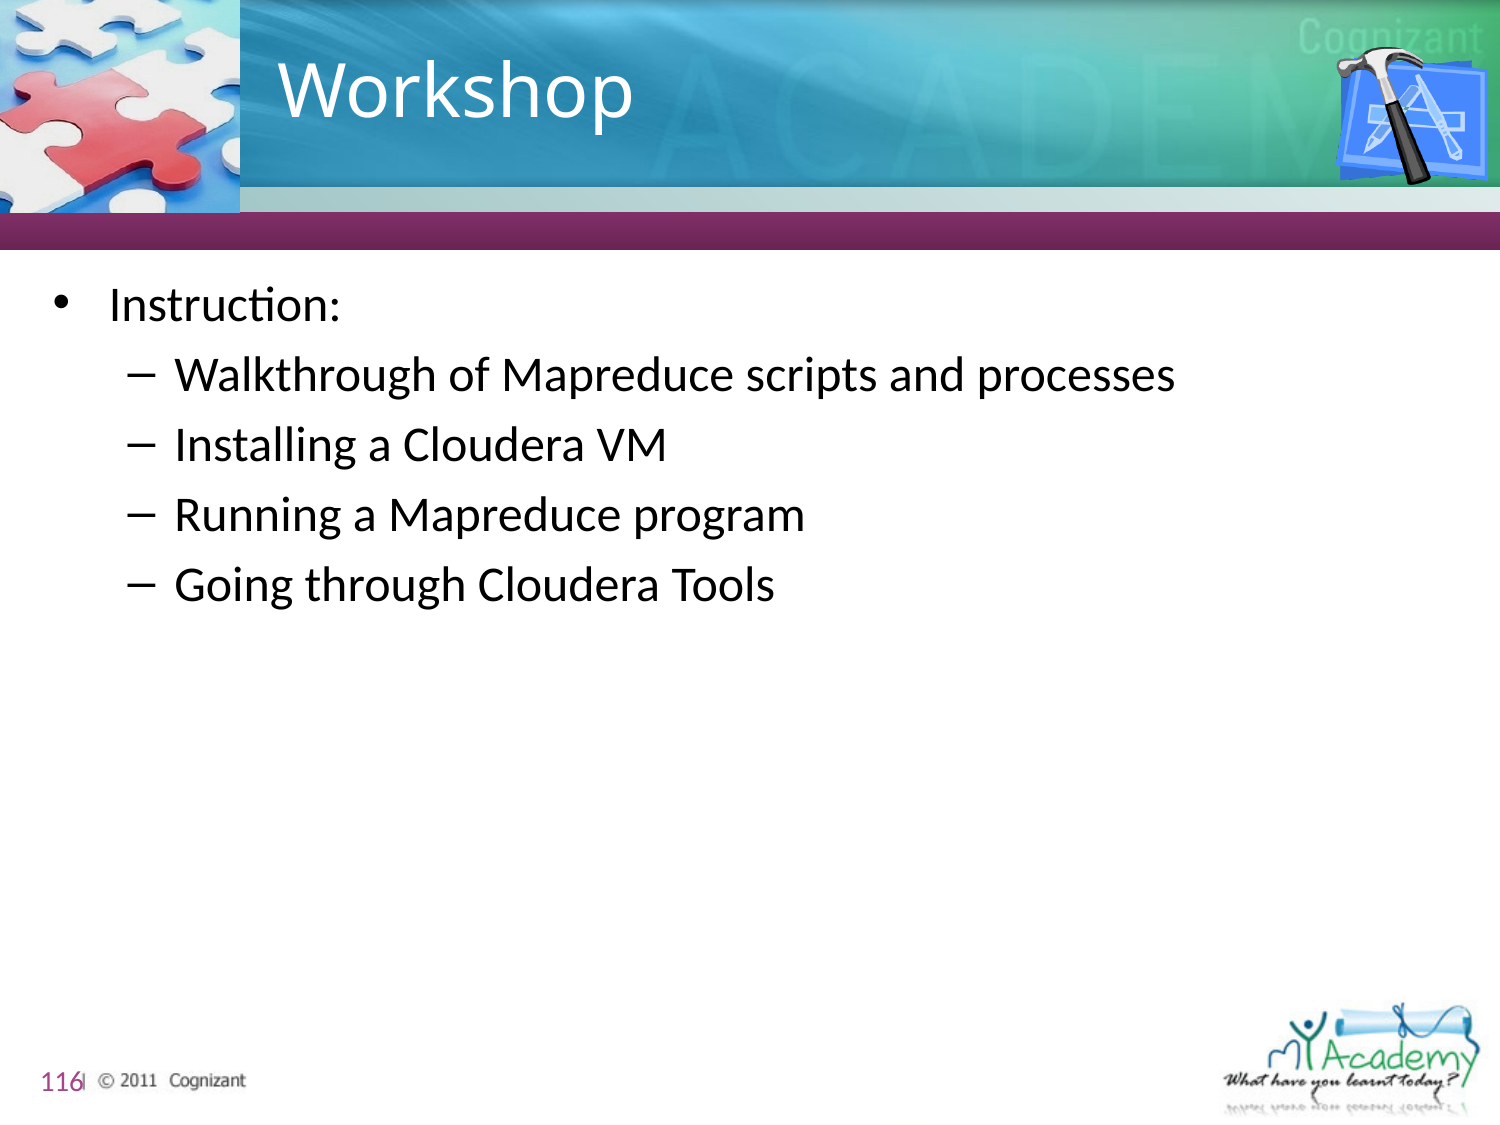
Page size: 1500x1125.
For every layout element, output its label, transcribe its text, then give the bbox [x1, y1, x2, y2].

slide_number 116 [24, 1054, 100, 1100]
list Instruction: Walkthrough of Mapreduce scripts and processes Installing a Cloudera VM Running a Mapreduce program Going through Cloudera Tools [37, 263, 1463, 1076]
picture [0, 250, 1500, 1125]
picture [0, 0, 1500, 213]
title Workshop [262, 0, 1500, 175]
